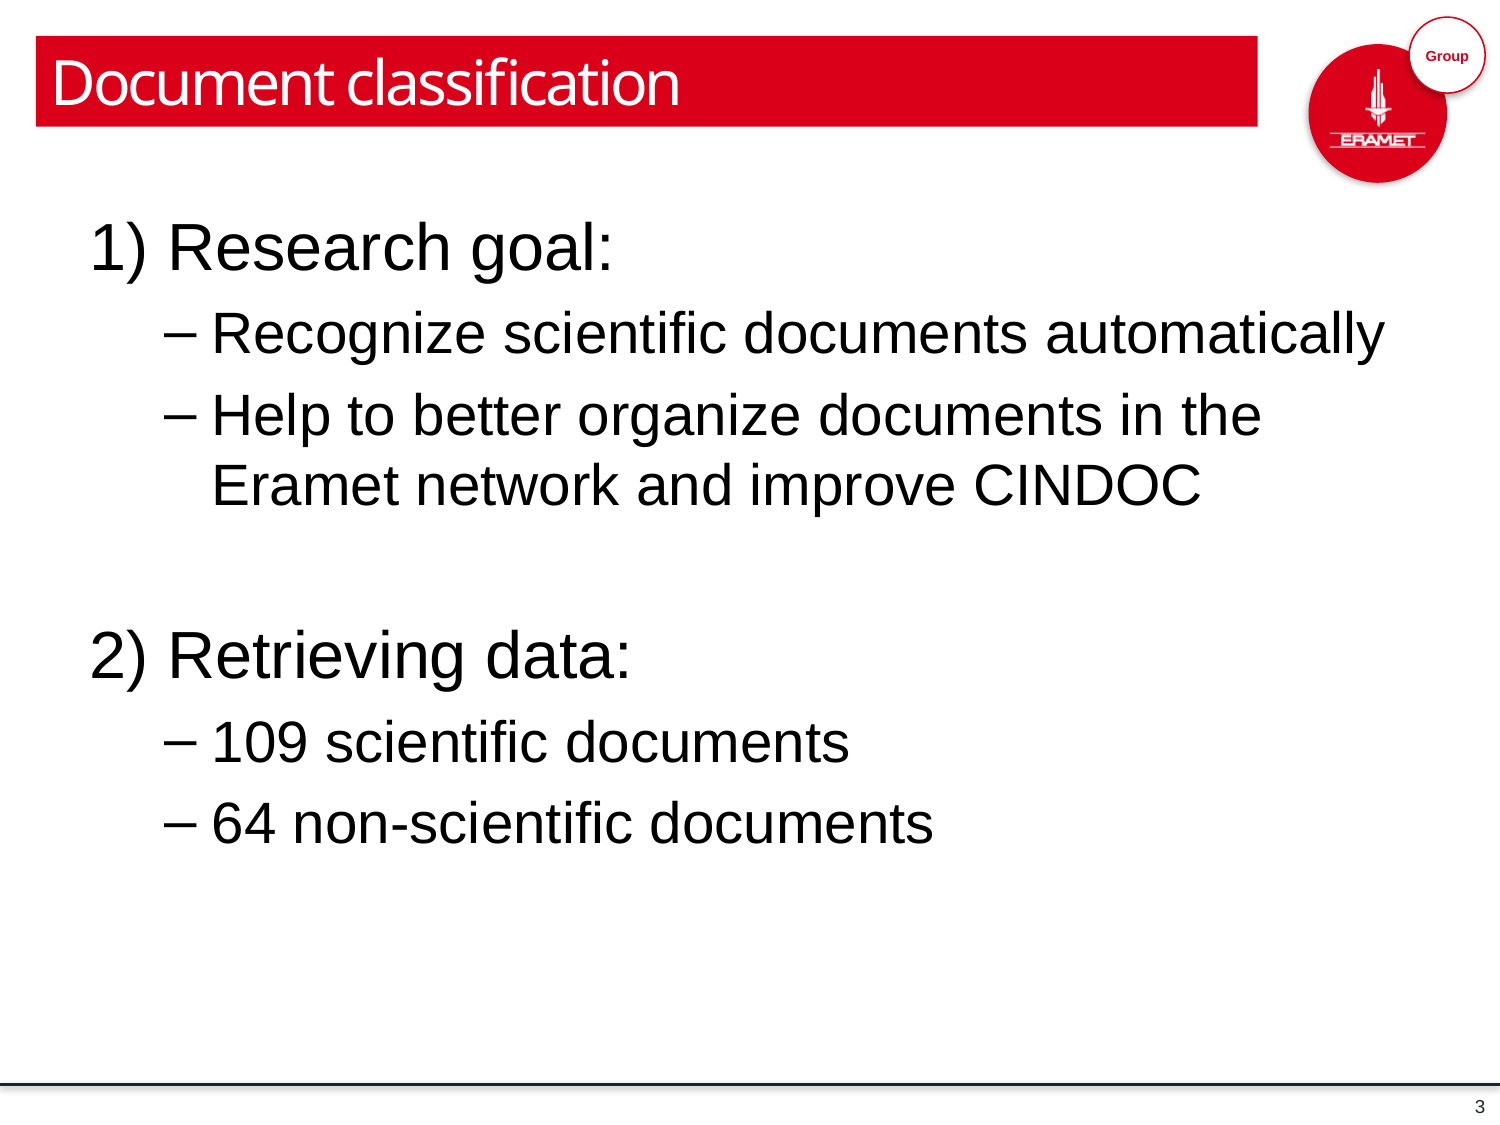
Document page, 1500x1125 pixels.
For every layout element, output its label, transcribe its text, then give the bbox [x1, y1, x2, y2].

text_box 1) Research goal: Recognize scientific documents automatically Help to better organize documents in the Eramet network and improve CINDOC 2) Retrieving data: 109 scientific documents 64 non-scientific documents [75, 196, 1459, 1015]
list Document classification [35, 35, 1258, 127]
slide_number 3 [1425, 1086, 1500, 1125]
